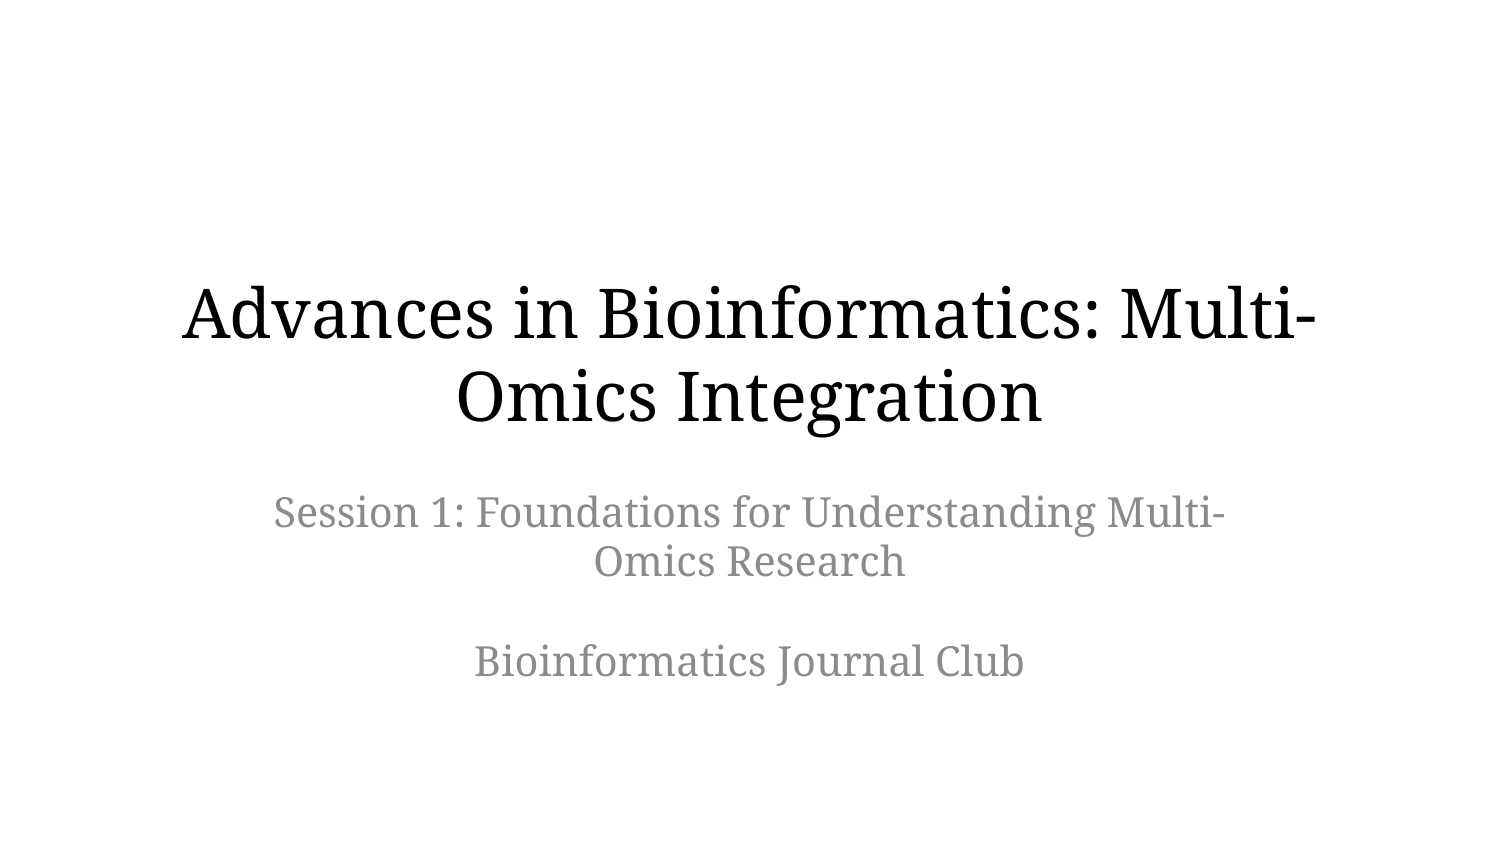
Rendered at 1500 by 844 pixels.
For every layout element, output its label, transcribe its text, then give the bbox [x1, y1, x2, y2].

subtitle Session 1: Foundations for Understanding Multi-Omics Research Bioinformatics Journal Club [225, 478, 1275, 694]
title Advances in Bioinformatics: Multi-Omics Integration [112, 262, 1388, 443]
